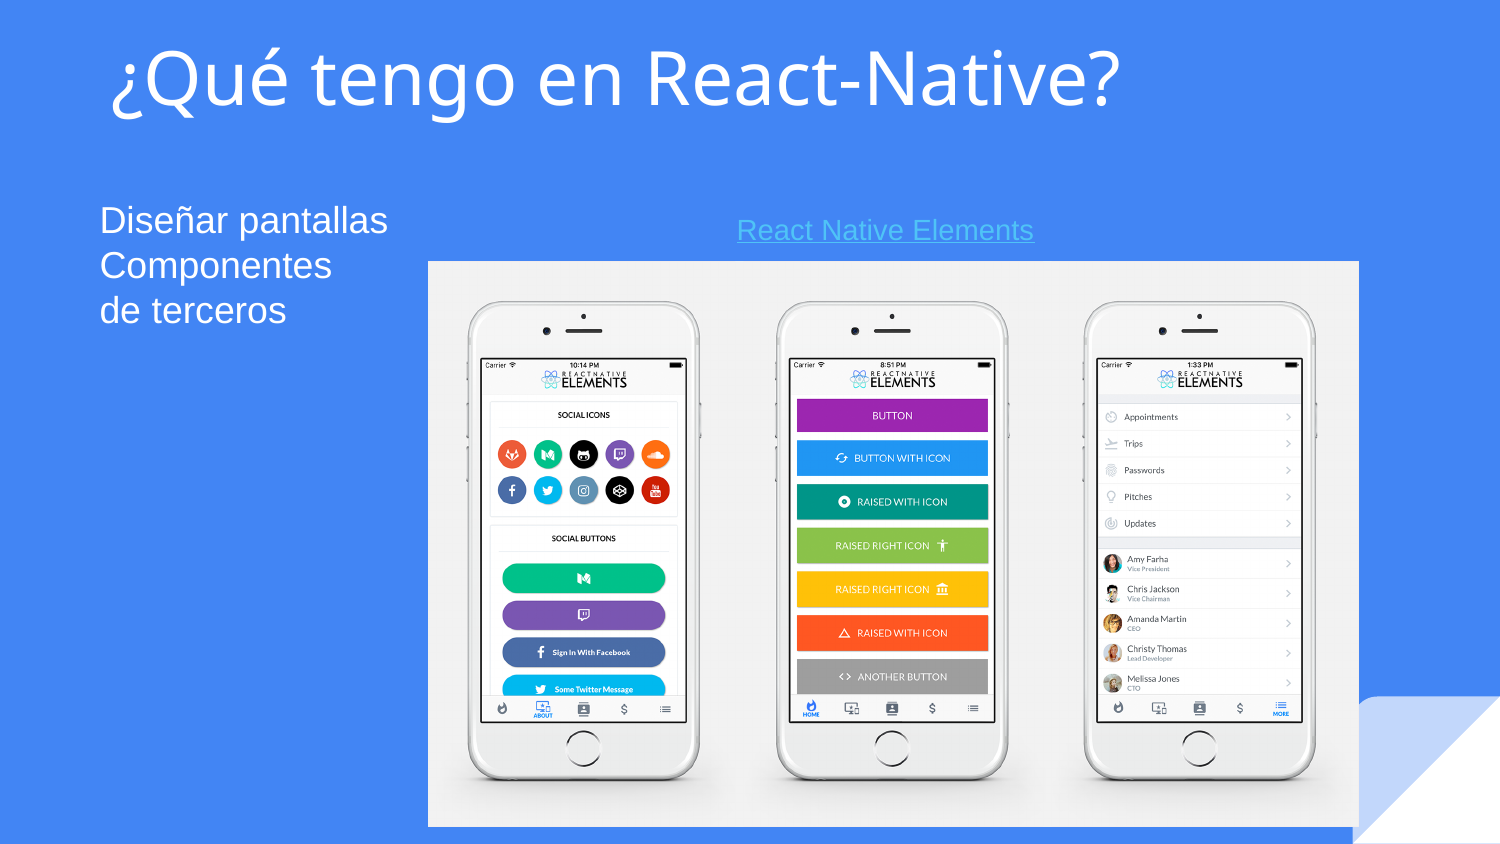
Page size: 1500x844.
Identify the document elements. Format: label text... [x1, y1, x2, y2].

picture [428, 261, 1359, 827]
text_box React Native Elements [721, 195, 1066, 256]
subtitle Diseñar pantallas Componentes de terceros [84, 135, 487, 439]
title ¿Qué tengo en React-Native? [96, 19, 1446, 136]
